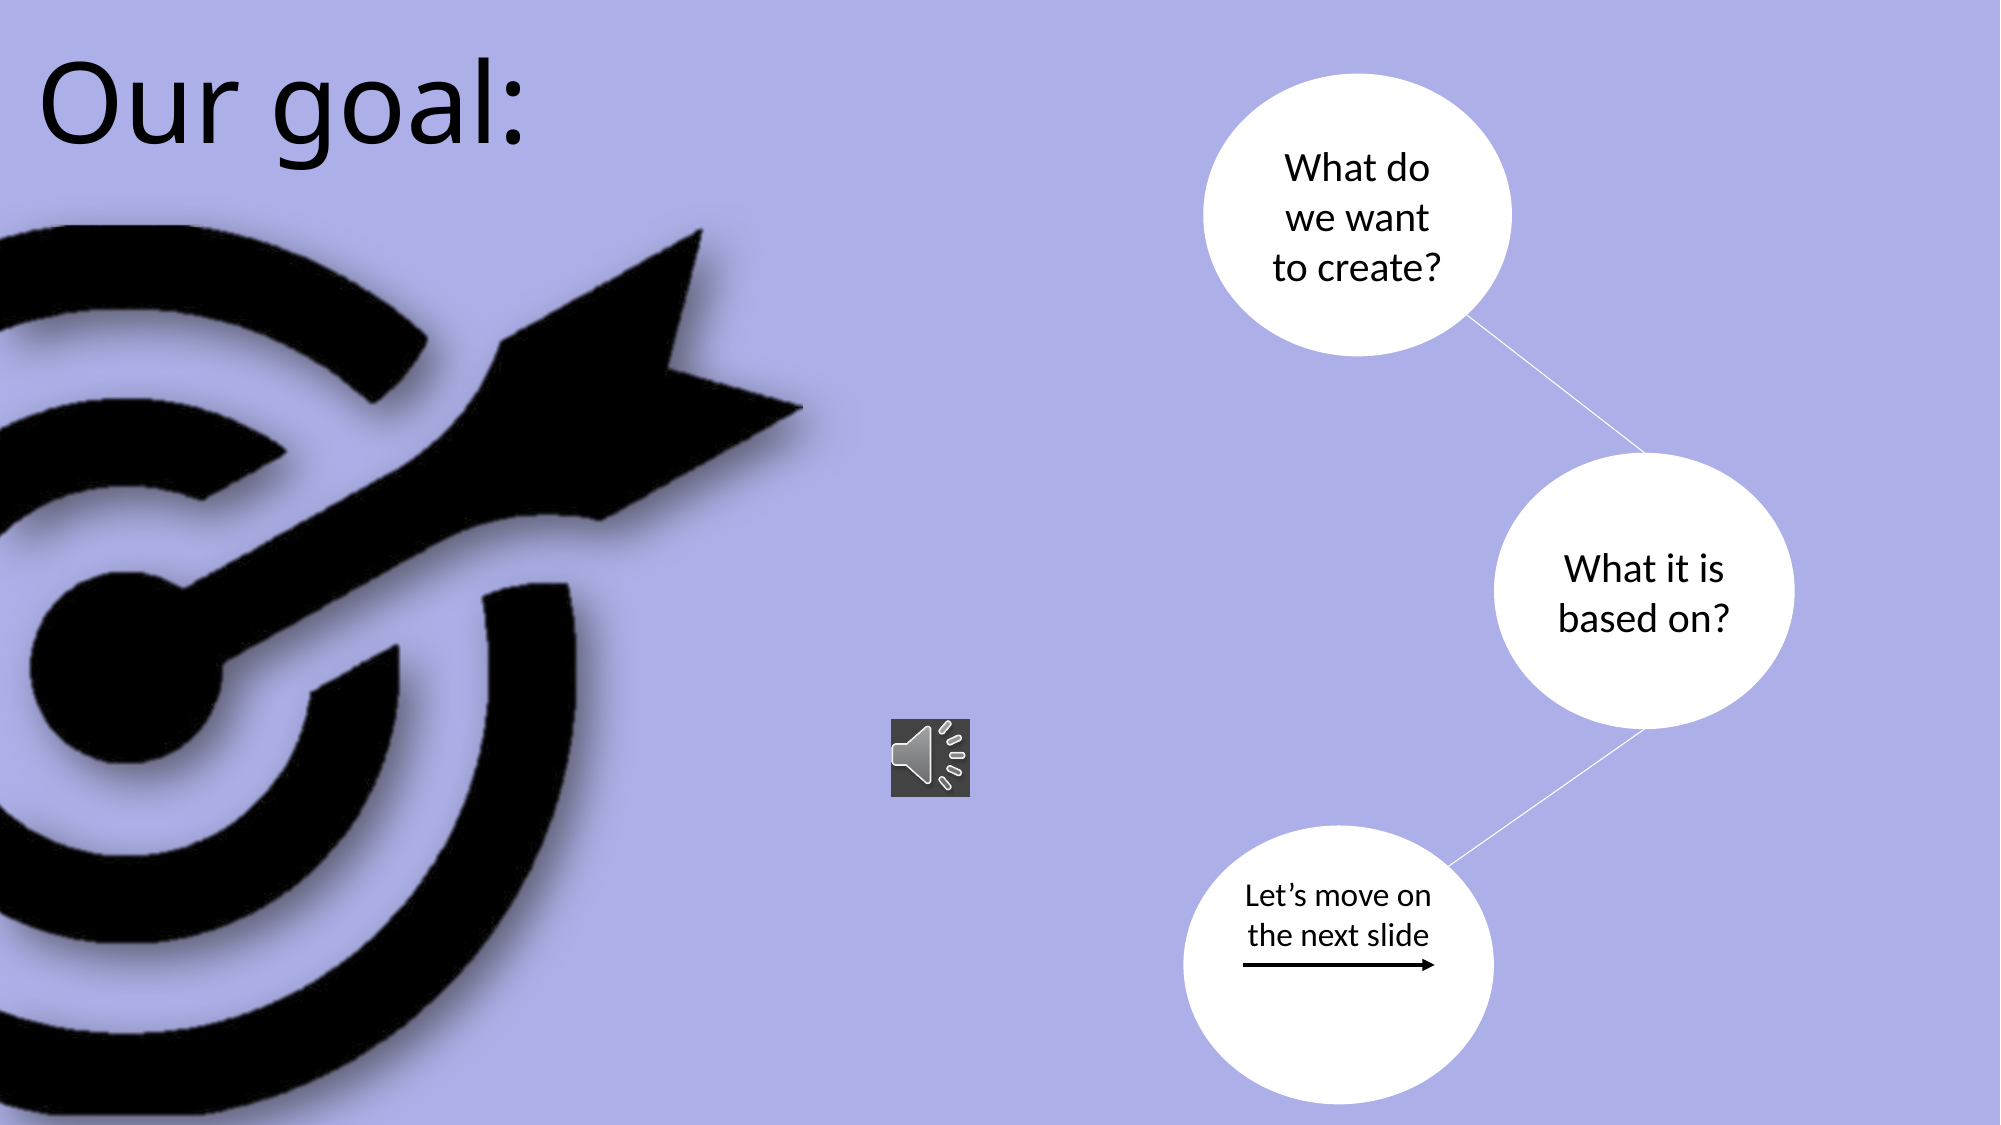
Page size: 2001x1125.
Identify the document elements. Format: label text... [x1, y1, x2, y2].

text_box What do we want to create? [1202, 72, 1514, 358]
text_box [1448, 729, 1645, 867]
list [898, 717, 971, 798]
text_box Let’s move on the next slide [1182, 824, 1495, 1106]
text_box What it is based on? [1492, 451, 1796, 731]
title Our goal: [21, 0, 1747, 217]
picture [0, 216, 898, 1125]
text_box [1466, 314, 1645, 453]
